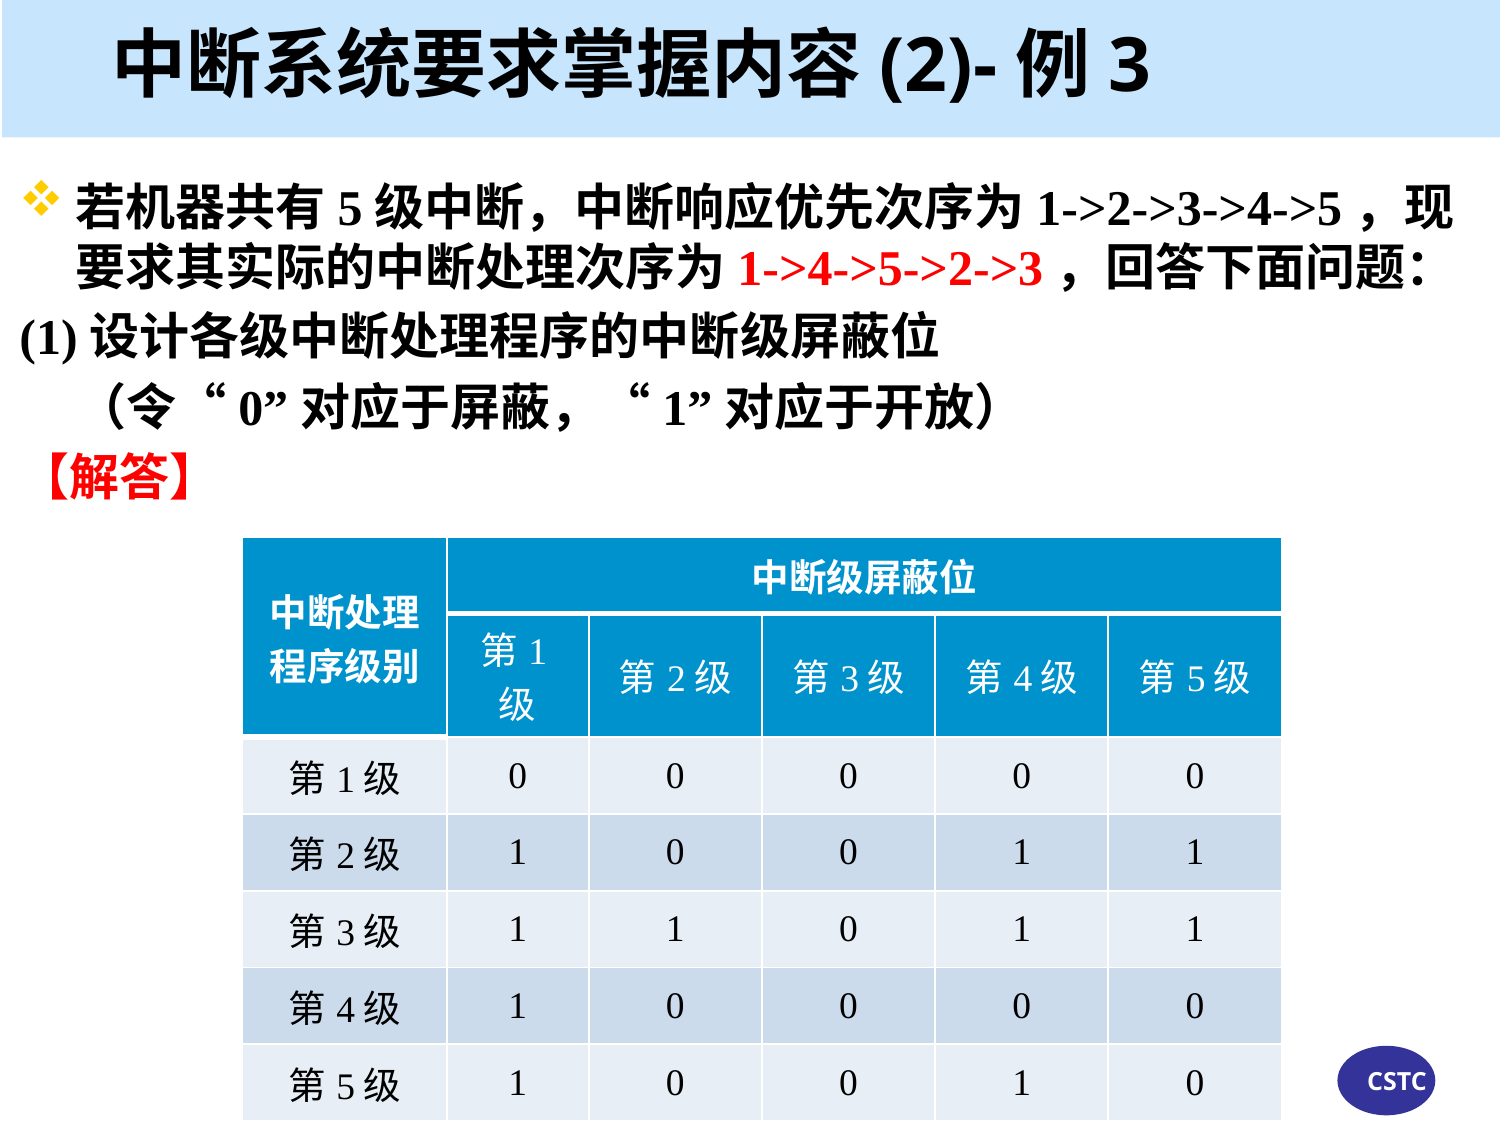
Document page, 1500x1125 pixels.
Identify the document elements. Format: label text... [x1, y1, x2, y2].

table_cell 1 [936, 815, 1107, 890]
table_cell 0 [1109, 1045, 1281, 1120]
table_header 中断级屏蔽位 [448, 538, 1281, 611]
table_cell 0 [590, 738, 761, 813]
table_cell 1 [448, 968, 588, 1043]
table_cell 第5级 [243, 1045, 446, 1120]
table_cell 0 [763, 738, 934, 813]
table_cell 1 [936, 1045, 1107, 1120]
table_cell 0 [590, 1045, 761, 1120]
table_cell 第4级 [936, 616, 1107, 736]
table_cell 1 [1109, 892, 1281, 967]
table_cell 第4级 [243, 968, 446, 1043]
table_cell 第3级 [243, 892, 446, 967]
table_cell 0 [763, 1045, 934, 1120]
table_cell 0 [763, 892, 934, 967]
table_cell 第1级 [448, 616, 588, 736]
table_cell 第2级 [243, 815, 446, 890]
table_cell 0 [936, 738, 1107, 813]
table_cell 0 [1109, 968, 1281, 1043]
table_cell 1 [590, 892, 761, 967]
list 若机器共有5级中断，中断响应优先次序为1->2->3->4->5，现要求其实际的中断处理次序为1->4->5->2->3，回答下面问题： (1)设计各级中断处理程序的中断级屏蔽位 （令“0”对应于屏蔽，“1”对应于开放） 【解答】 [4, 167, 1495, 514]
table_cell 0 [448, 738, 588, 813]
table_cell 第5级 [1109, 616, 1281, 736]
table_cell 0 [590, 815, 761, 890]
table_cell 1 [1109, 815, 1281, 890]
table_header 中断处理程序级别 [243, 538, 446, 734]
table_cell 1 [448, 1045, 588, 1120]
table_cell 第1级 [243, 740, 446, 813]
table_cell 第3级 [763, 616, 934, 736]
table_cell 0 [1109, 738, 1281, 813]
table_cell 0 [936, 968, 1107, 1043]
table_cell 第2级 [590, 616, 761, 736]
table_cell 1 [448, 892, 588, 967]
table_cell 0 [763, 815, 934, 890]
title 中断系统要求掌握内容(2)-例3 [96, 11, 1385, 112]
table_cell 0 [590, 968, 761, 1043]
table_cell 0 [763, 968, 934, 1043]
table_cell 1 [448, 815, 588, 890]
table_cell 1 [936, 892, 1107, 967]
